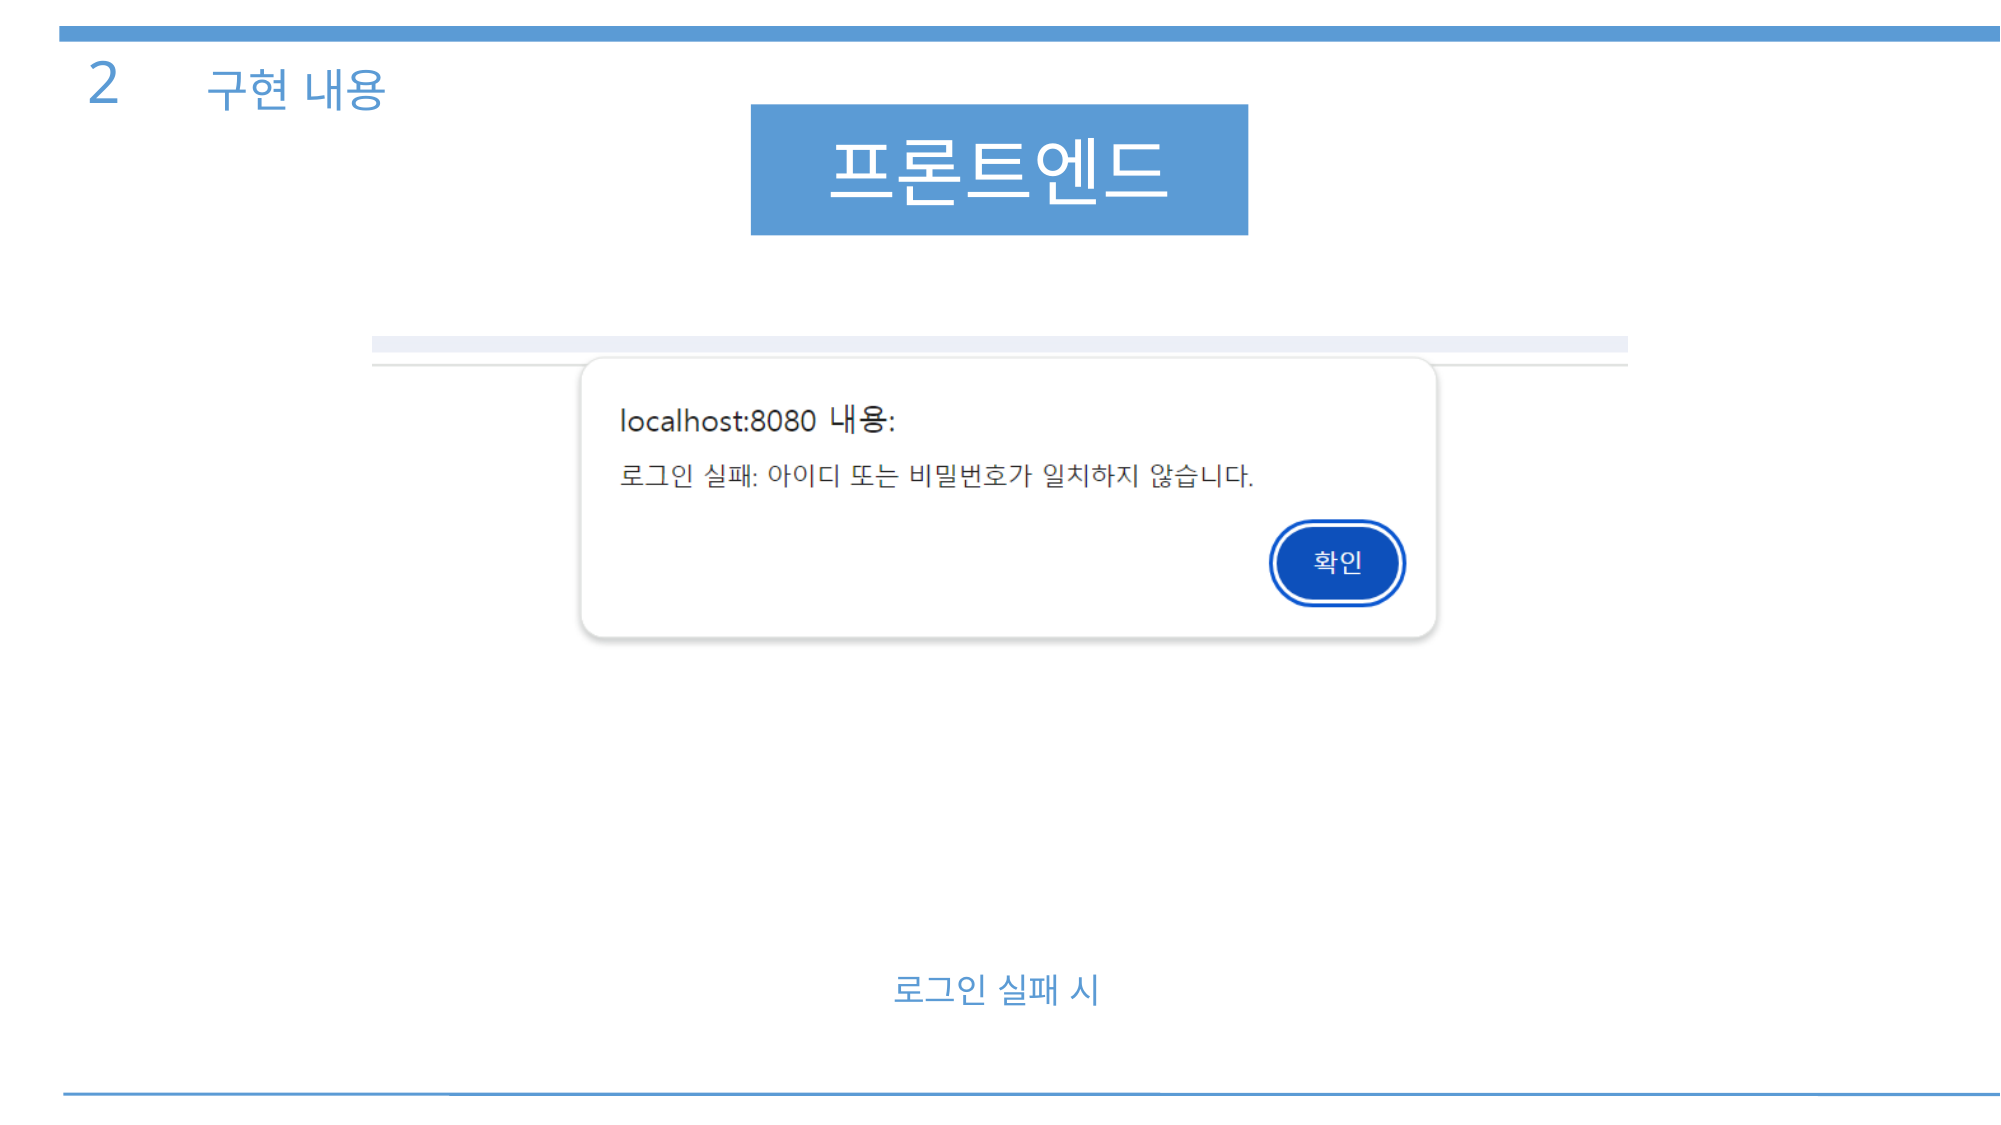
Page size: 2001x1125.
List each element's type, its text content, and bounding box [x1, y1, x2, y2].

text_box 로그인 실패 시 [878, 944, 1122, 1036]
picture [372, 336, 1628, 866]
text_box 2 [72, 49, 140, 112]
text_box [58, 25, 2000, 43]
title 구현 내용 [191, 49, 557, 131]
text_box 프론트엔드 [750, 103, 1249, 236]
